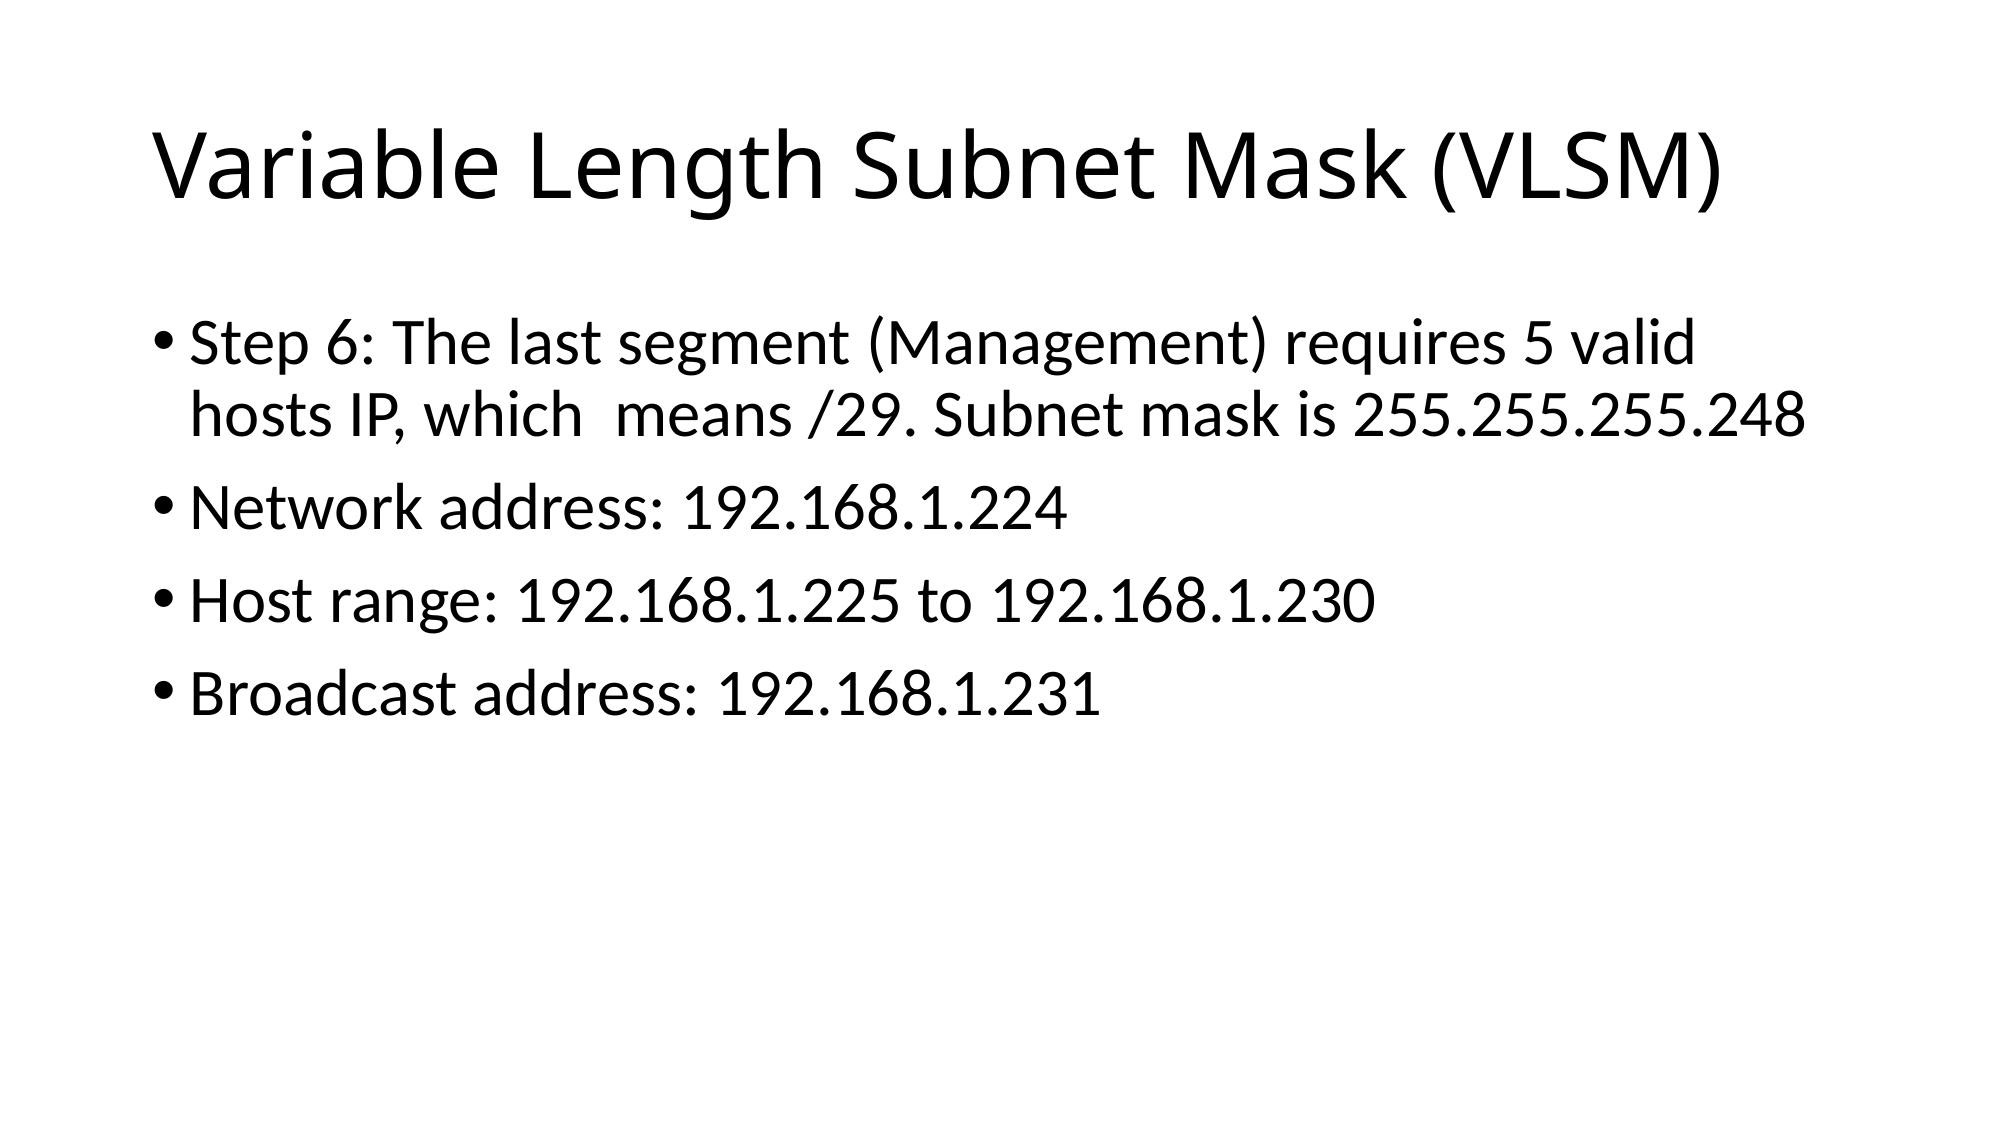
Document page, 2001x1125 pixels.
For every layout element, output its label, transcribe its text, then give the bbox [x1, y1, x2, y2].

title Variable Length Subnet Mask (VLSM) [137, 59, 1863, 278]
list Step 6: The last segment (Management) requires 5 valid hosts IP, which means /29. Subnet mask is 255.255.255.248 Network address: 192.168.1.224 Host range: 192.168.1.225 to 192.168.1.230 Broadcast address: 192.168.1.231 [137, 299, 1863, 1014]
